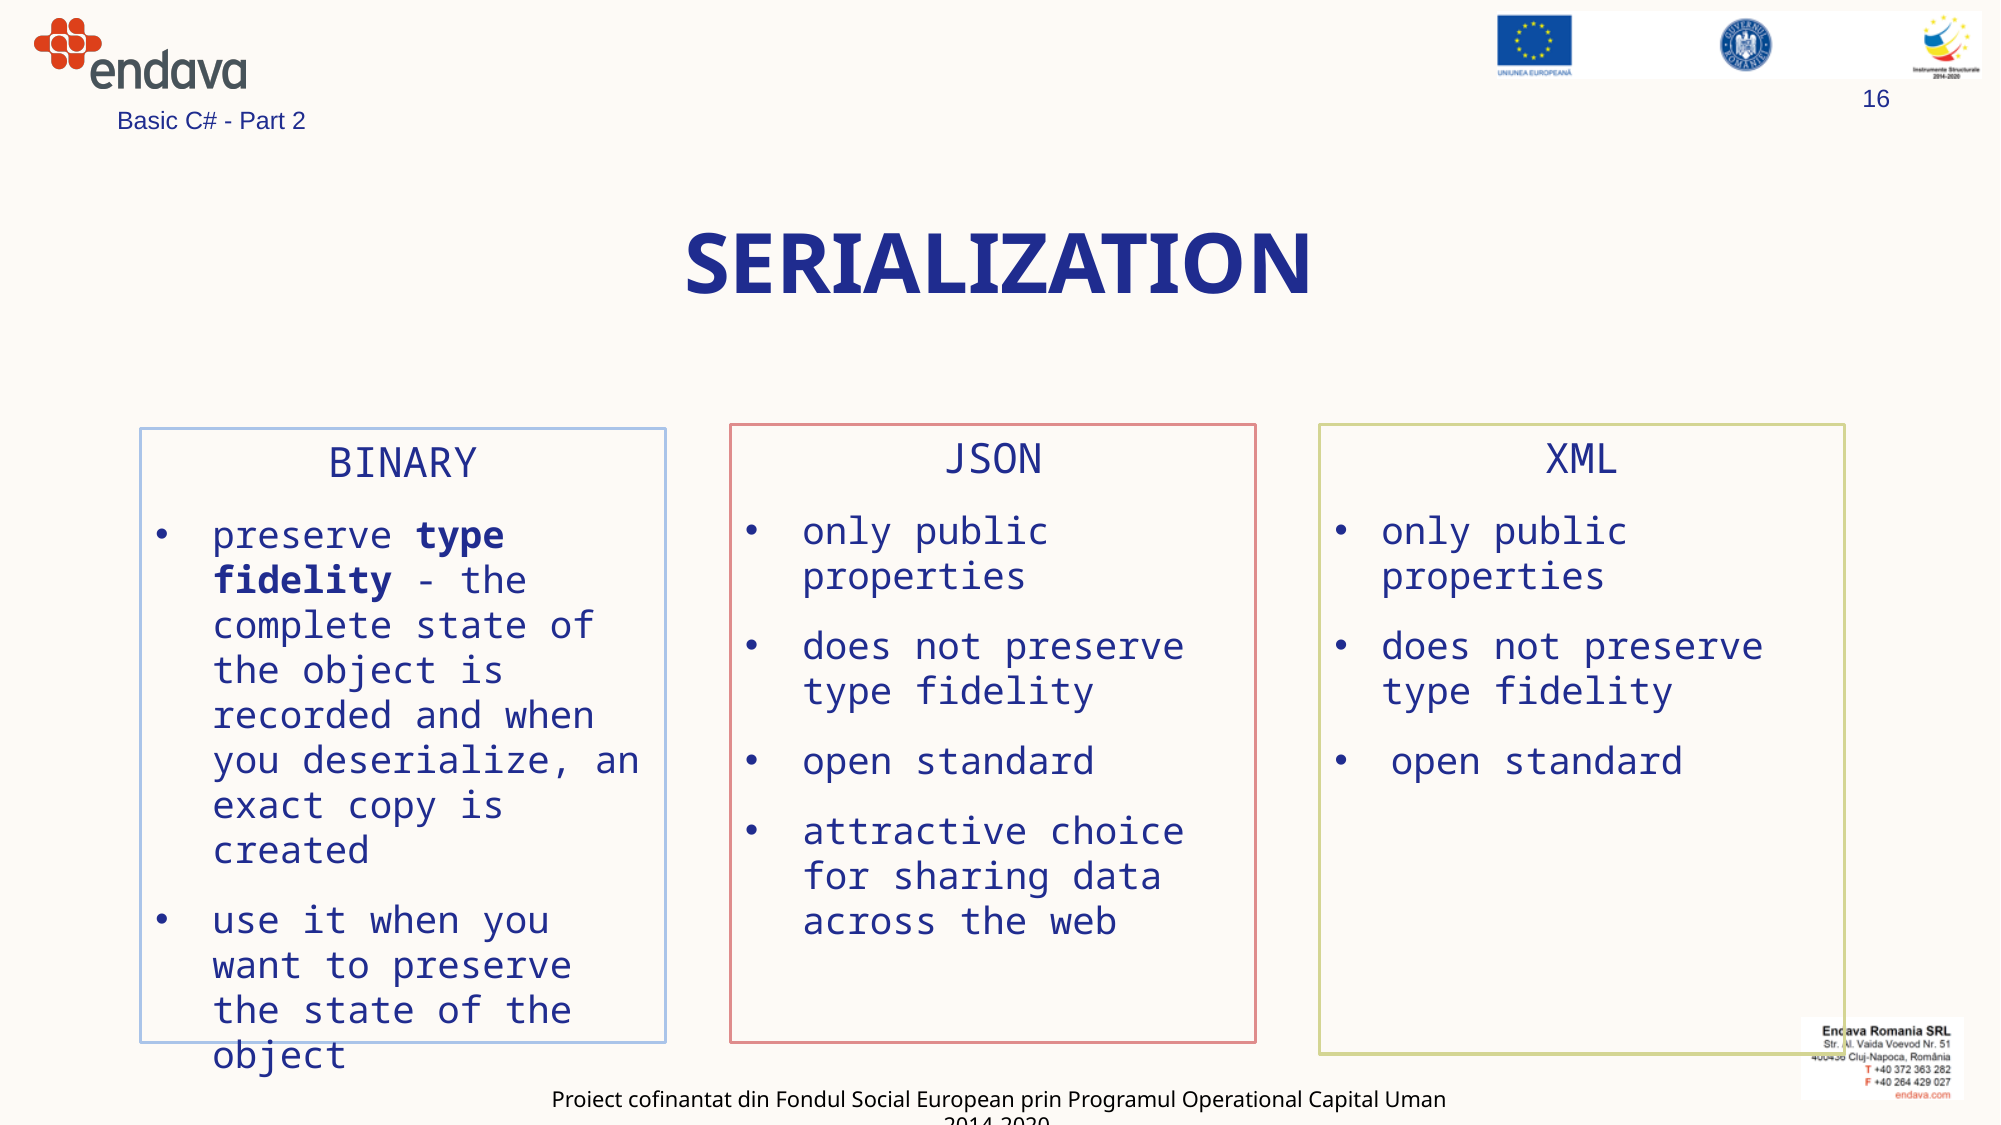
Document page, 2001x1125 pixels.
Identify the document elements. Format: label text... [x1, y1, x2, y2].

picture [1801, 1017, 1964, 1100]
text_box XML only public properties does not preserve type fidelity open standard [1319, 424, 1845, 1055]
picture [34, 18, 246, 89]
text_box Proiect cofinantat din Fondul Social European prin Programul Operational Capital Uman 2014-2020 [519, 1078, 1481, 1125]
list BINARY preserve type fidelity - the complete state of the object is recorded and when you deserialize, an exact copy is created use it when you want to preserve the state of the object [140, 428, 666, 1043]
title Serialization [124, 202, 1875, 329]
list JSON only public properties does not preserve type fidelity open standard attractive choice for sharing data across the web [730, 424, 1256, 1043]
slide_number 16 [1795, 79, 1958, 120]
footer Basic C# - Part 2 [101, 97, 627, 143]
picture [1497, 11, 1982, 79]
